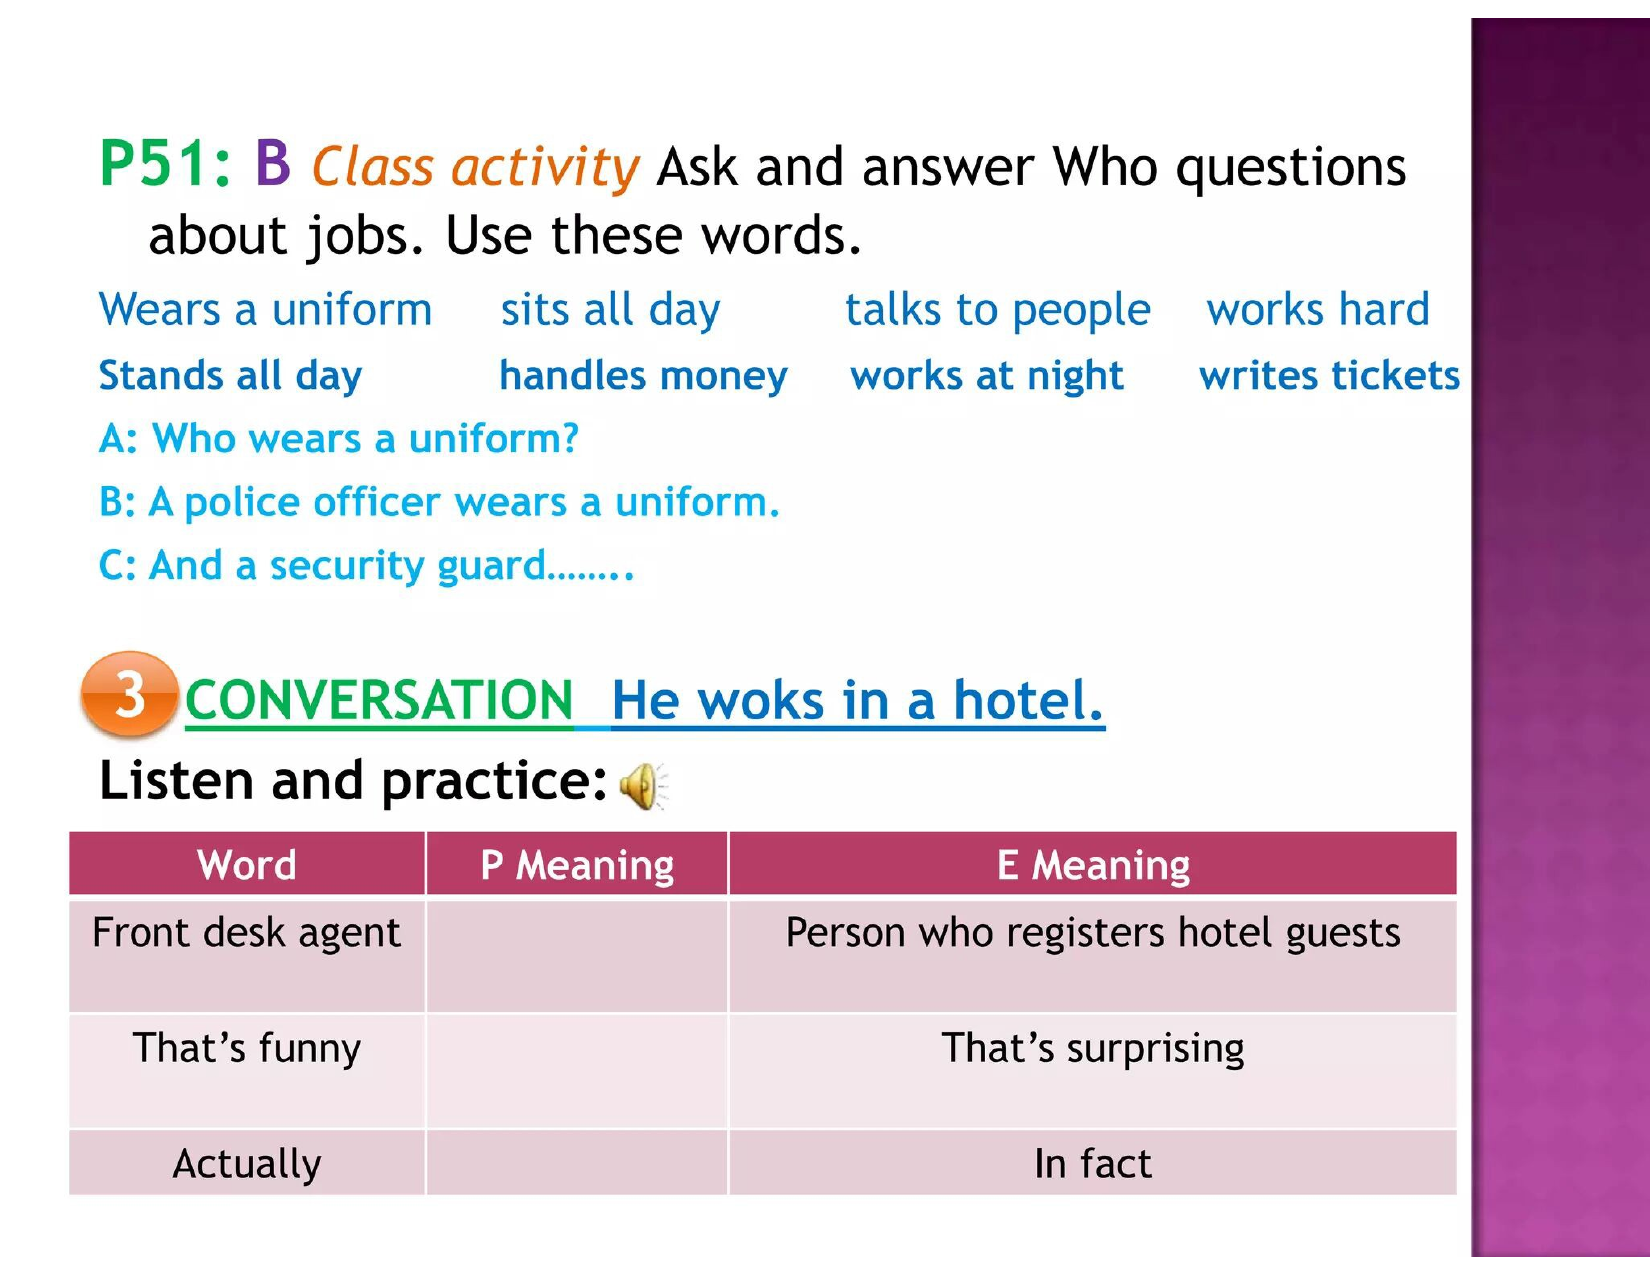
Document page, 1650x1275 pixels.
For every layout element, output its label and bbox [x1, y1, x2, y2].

text_box [0, 18, 1650, 1257]
